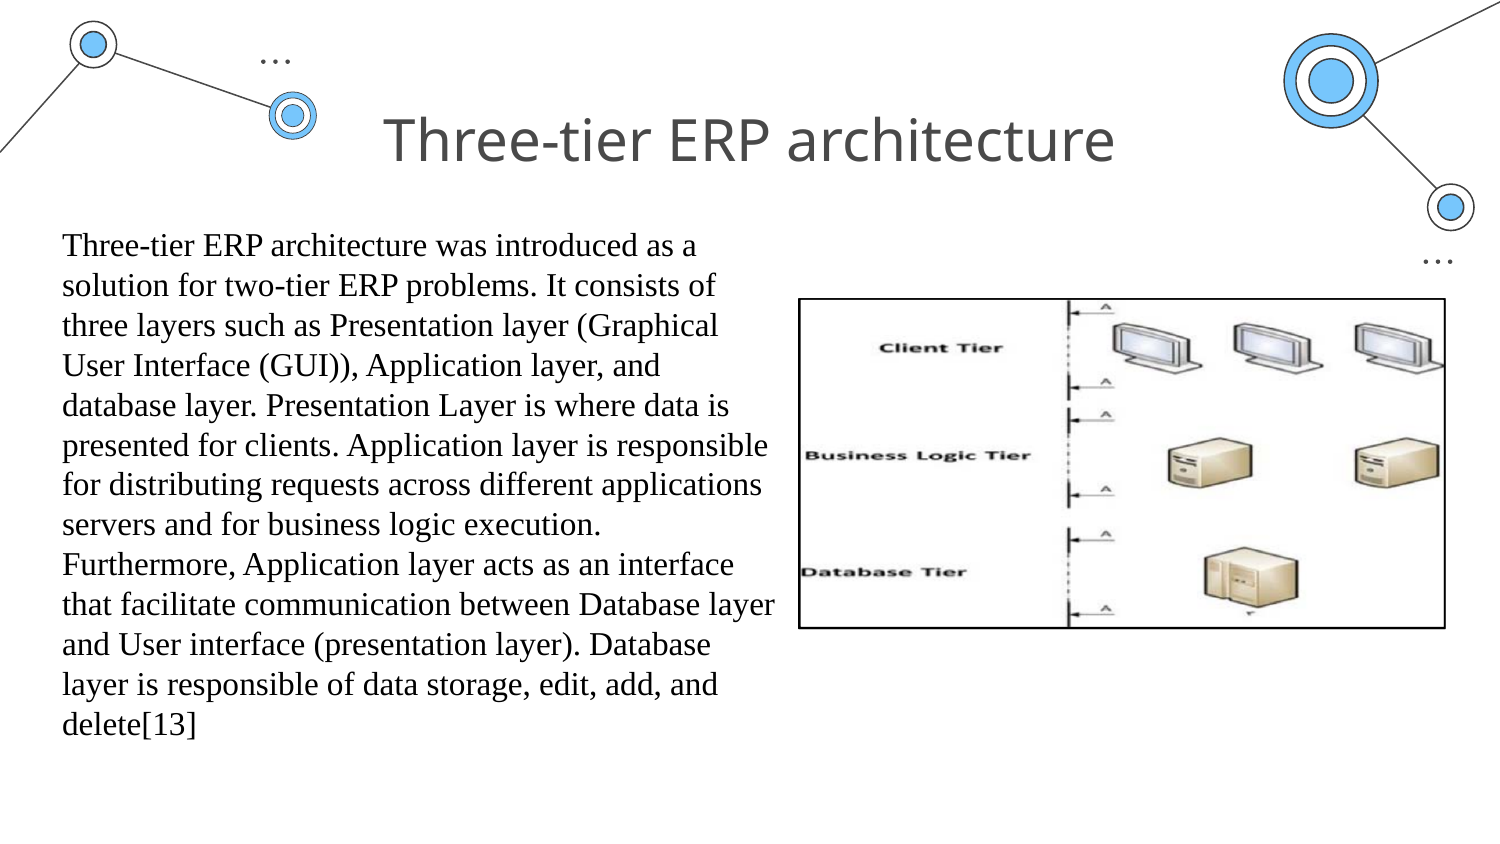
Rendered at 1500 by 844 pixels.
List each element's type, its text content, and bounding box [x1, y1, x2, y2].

picture [798, 295, 1446, 630]
text_box Three-tier ERP architecture was introduced as a solution for two-tier ERP problems. It consists of three layers such as Presentation layer (Graphical User Interface (GUI)), Application layer, and database layer. Presentation Layer is where data is presented for clients. Application layer is responsible for distributing requests across different applications servers and for business logic execution. Furthermore, Application layer acts as an interface that facilitate communication between Database layer and User interface (presentation layer). Database layer is responsible of data storage, edit, add, and delete[13] [47, 215, 799, 750]
title Three-tier ERP architecture [118, 87, 1382, 182]
